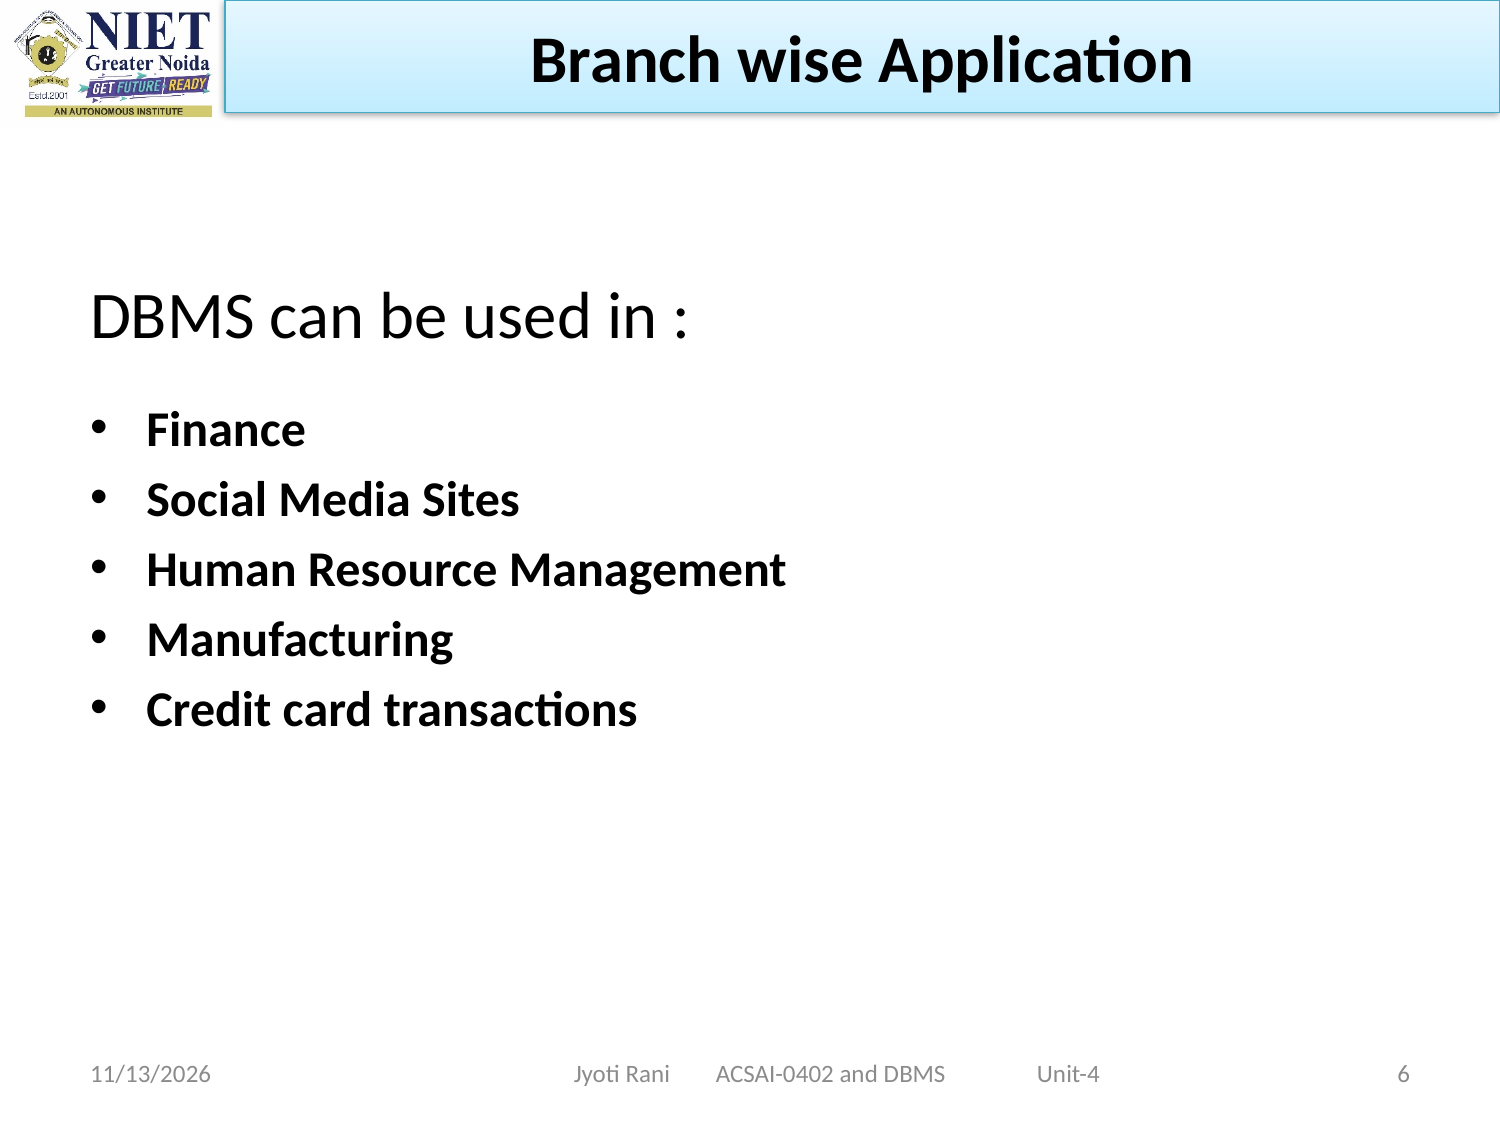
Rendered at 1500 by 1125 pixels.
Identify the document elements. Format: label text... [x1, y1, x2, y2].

footer Jyoti Rani ACSAI-0402 and DBMS Unit-4 [512, 1042, 1074, 1103]
picture [0, 0, 226, 128]
list DBMS can be used in : Finance Social Media Sites Human Resource Management Manufacturing Credit card transactions [75, 264, 1425, 1007]
text_box Branch wise Application [226, 0, 1500, 113]
slide_number 6 [1074, 1042, 1425, 1103]
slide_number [75, 1042, 425, 1103]
